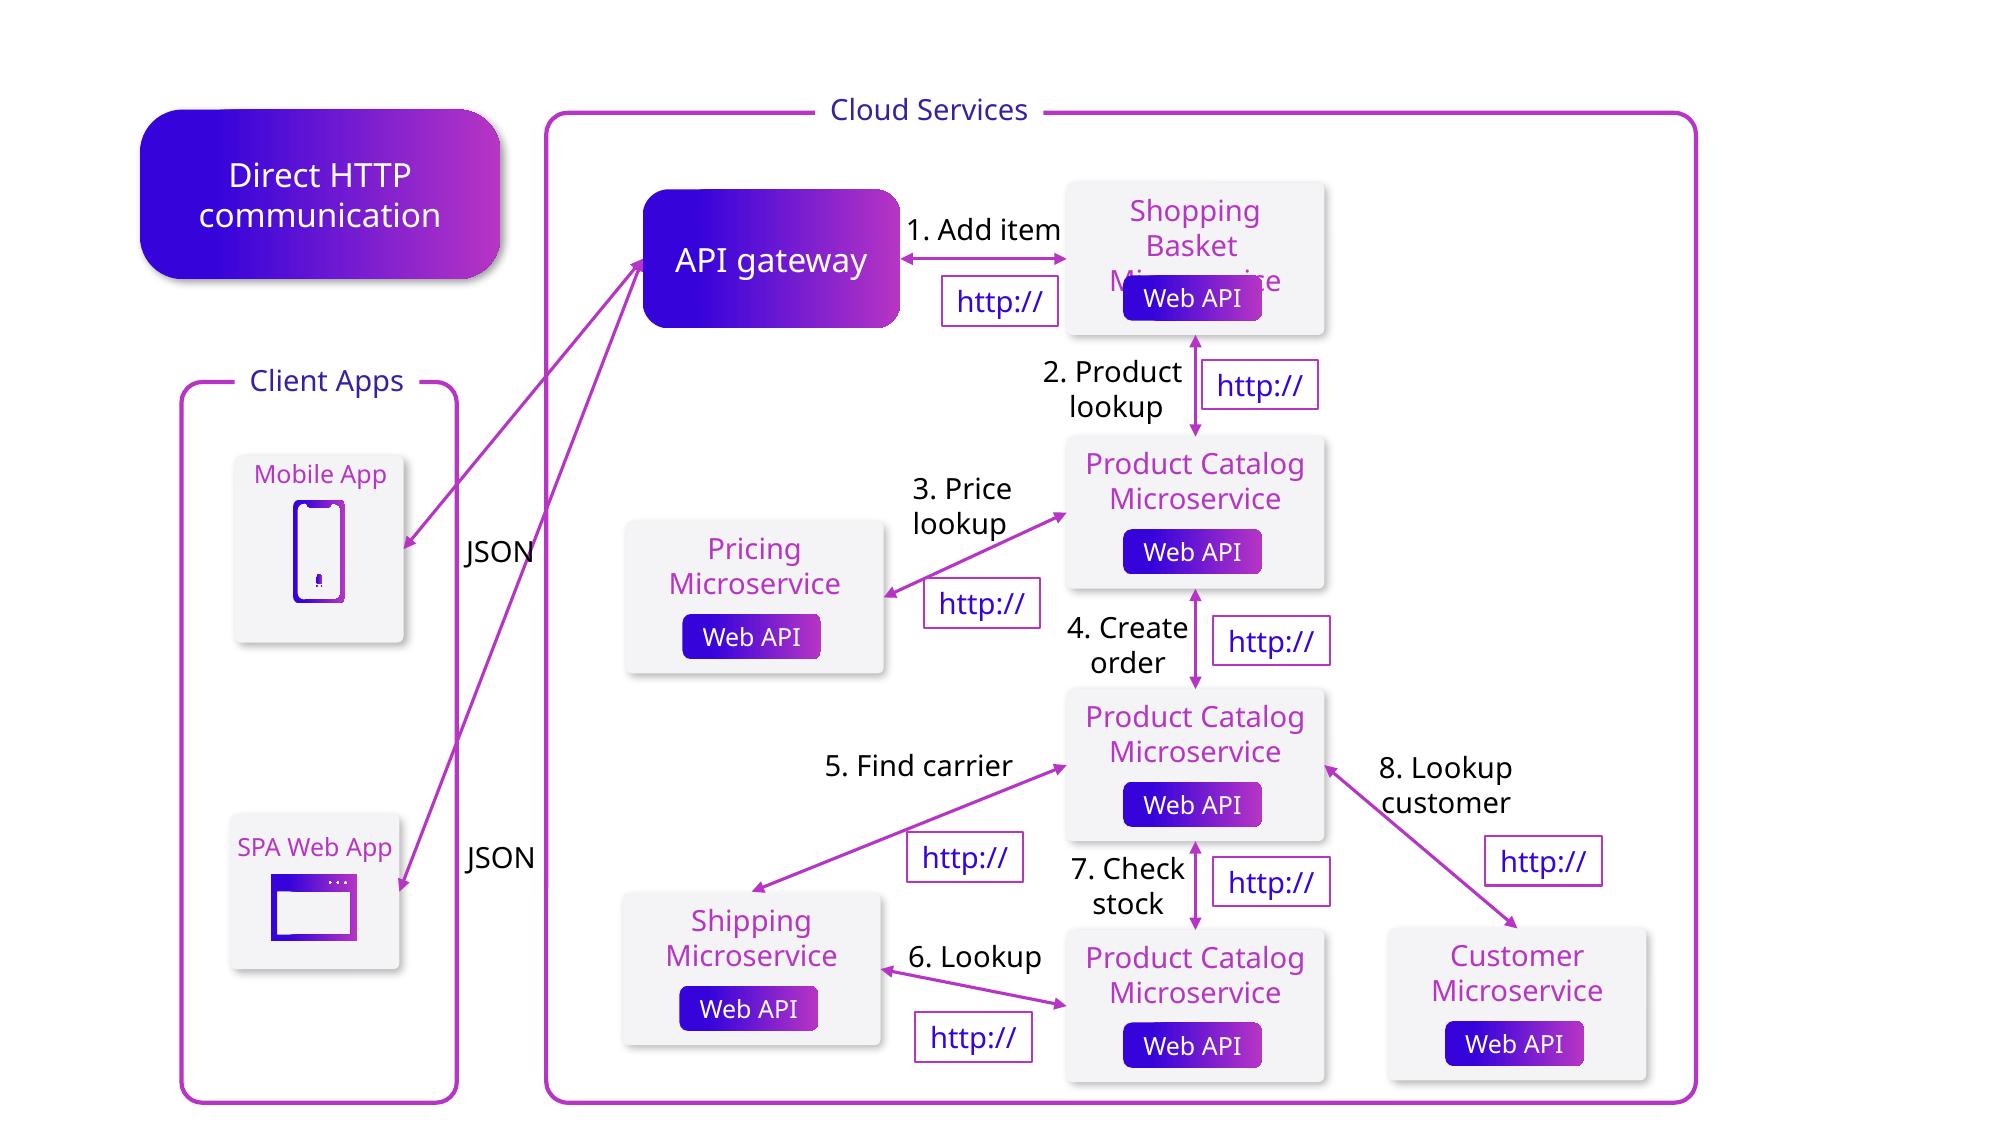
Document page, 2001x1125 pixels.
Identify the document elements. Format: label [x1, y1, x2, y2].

text_box [41, 69, 1716, 1125]
